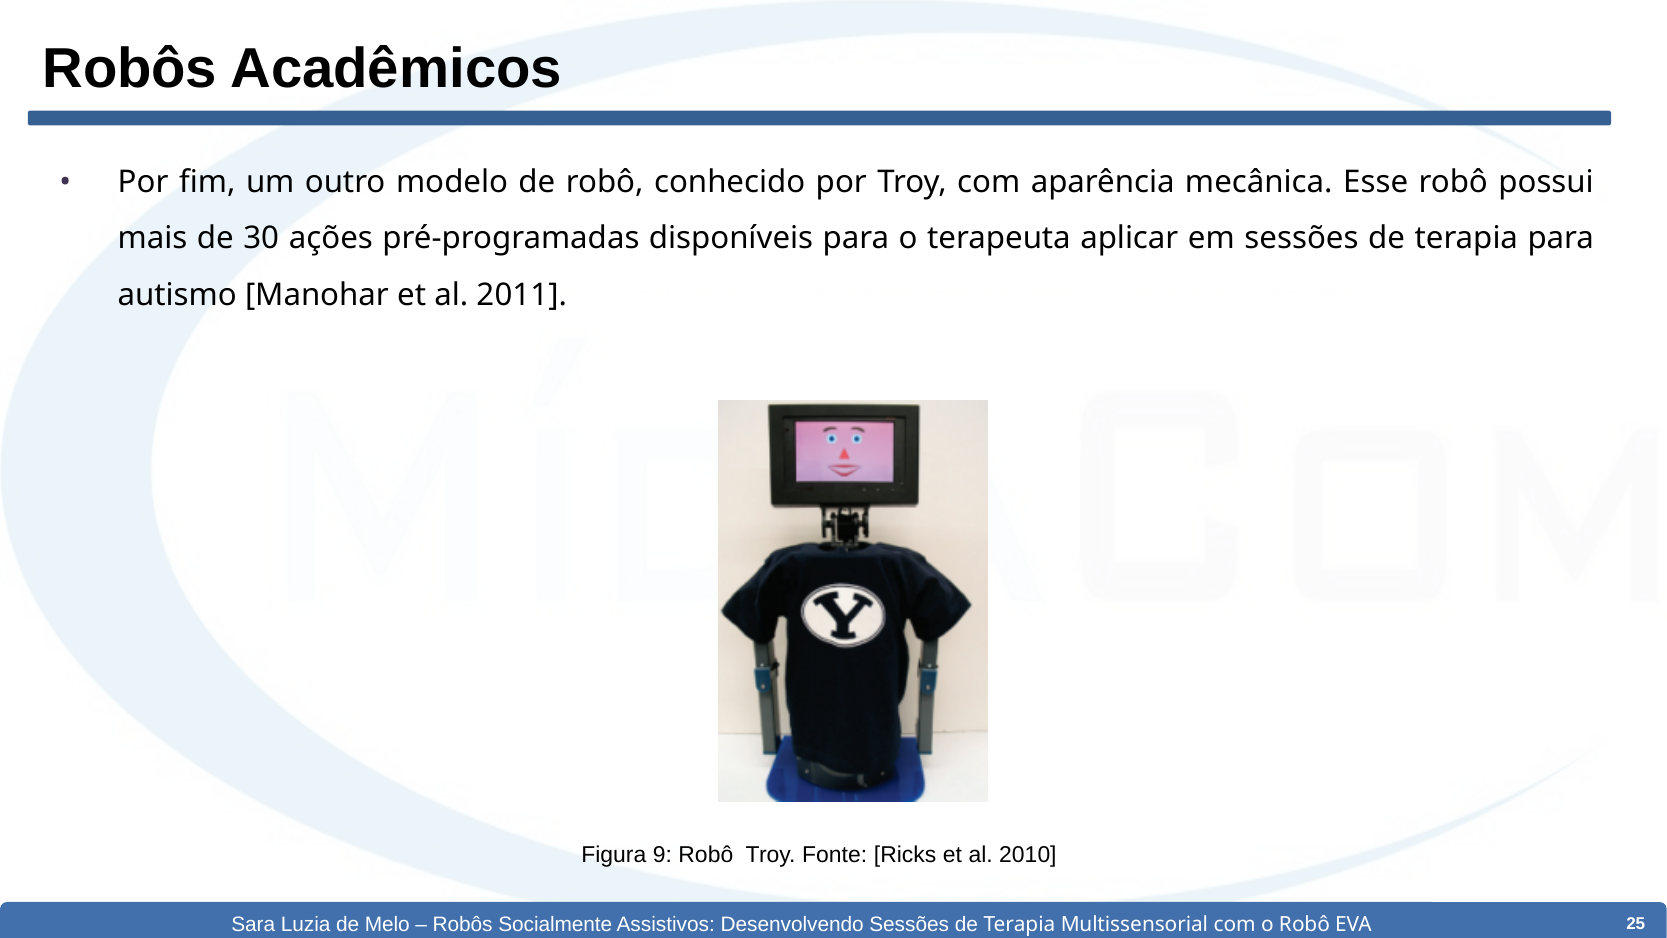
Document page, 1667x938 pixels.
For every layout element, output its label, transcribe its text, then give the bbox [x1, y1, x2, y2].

picture [718, 400, 988, 803]
text_box Sara Luzia de Melo – Robôs Socialmente Assistivos: Desenvolvendo Sessões de Terapia Multissensorial com o Robô EVA [216, 902, 1466, 938]
text_box Figura 9: Robô Troy. Fonte: [Ricks et al. 2010] [264, 832, 1375, 875]
title Robôs Acadêmicos [27, 23, 1612, 111]
slide_number ‹#› [1466, 908, 1661, 938]
list Por fim, um outro modelo de robô, conhecido por Troy, com aparência mecânica. Esse robô possui mais de 30 ações pré-programadas disponíveis para o terapeuta aplicar em sessões de terapia para autismo [Manohar et al. 2011]. [27, 135, 1612, 886]
